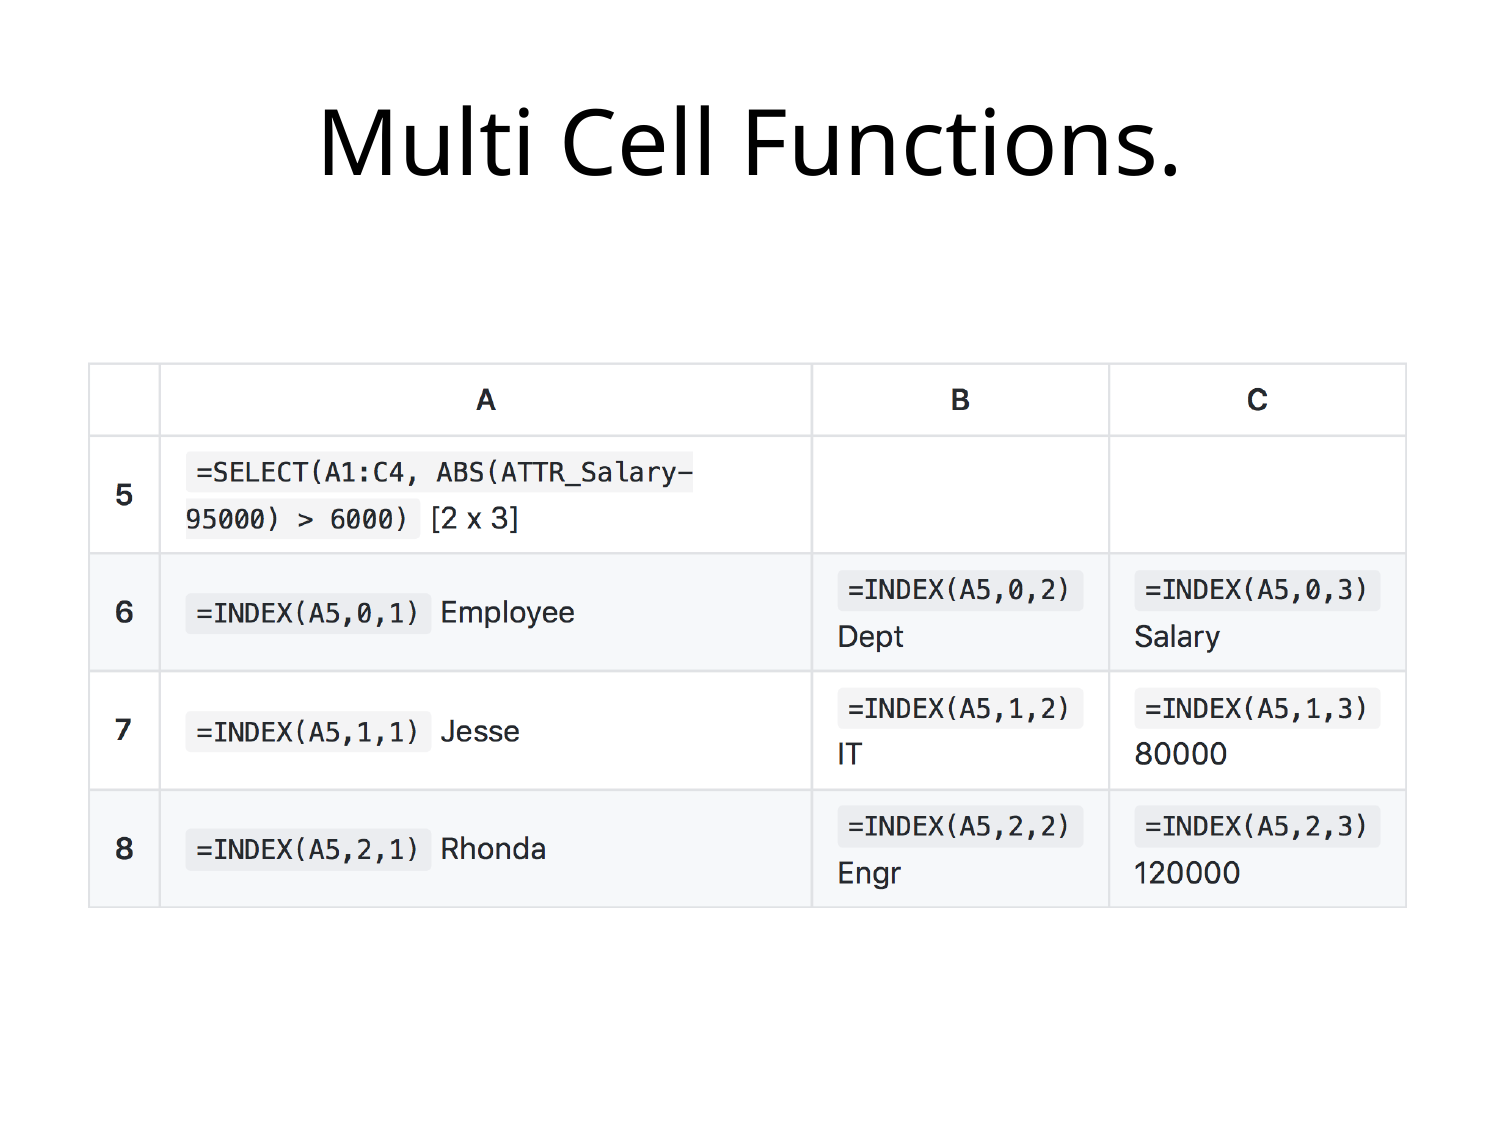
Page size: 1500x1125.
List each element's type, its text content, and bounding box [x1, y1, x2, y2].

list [74, 348, 1426, 919]
title Multi Cell Functions. [75, 45, 1425, 233]
